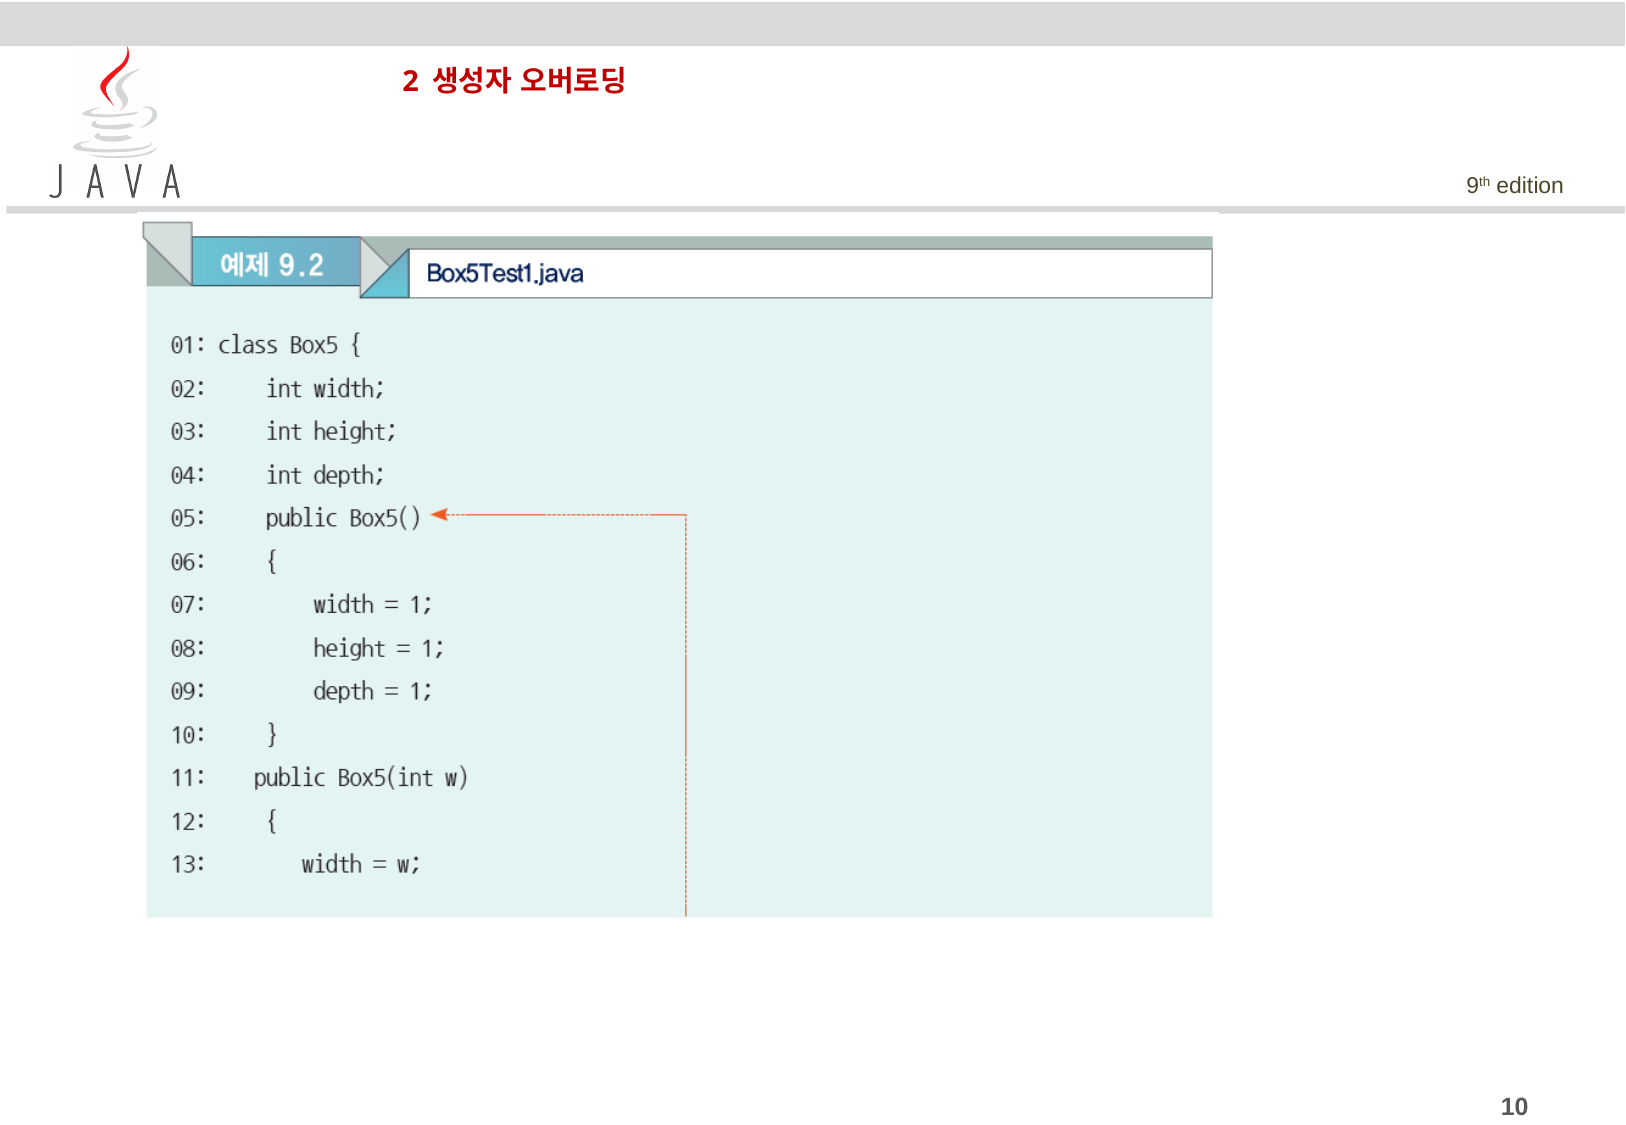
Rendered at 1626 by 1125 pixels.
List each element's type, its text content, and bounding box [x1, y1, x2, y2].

title 2 생성자 오버로딩 [387, 54, 1393, 105]
slide_number 10 [1164, 1074, 1544, 1125]
picture [137, 212, 1219, 930]
picture [73, 46, 157, 158]
picture [49, 164, 180, 198]
